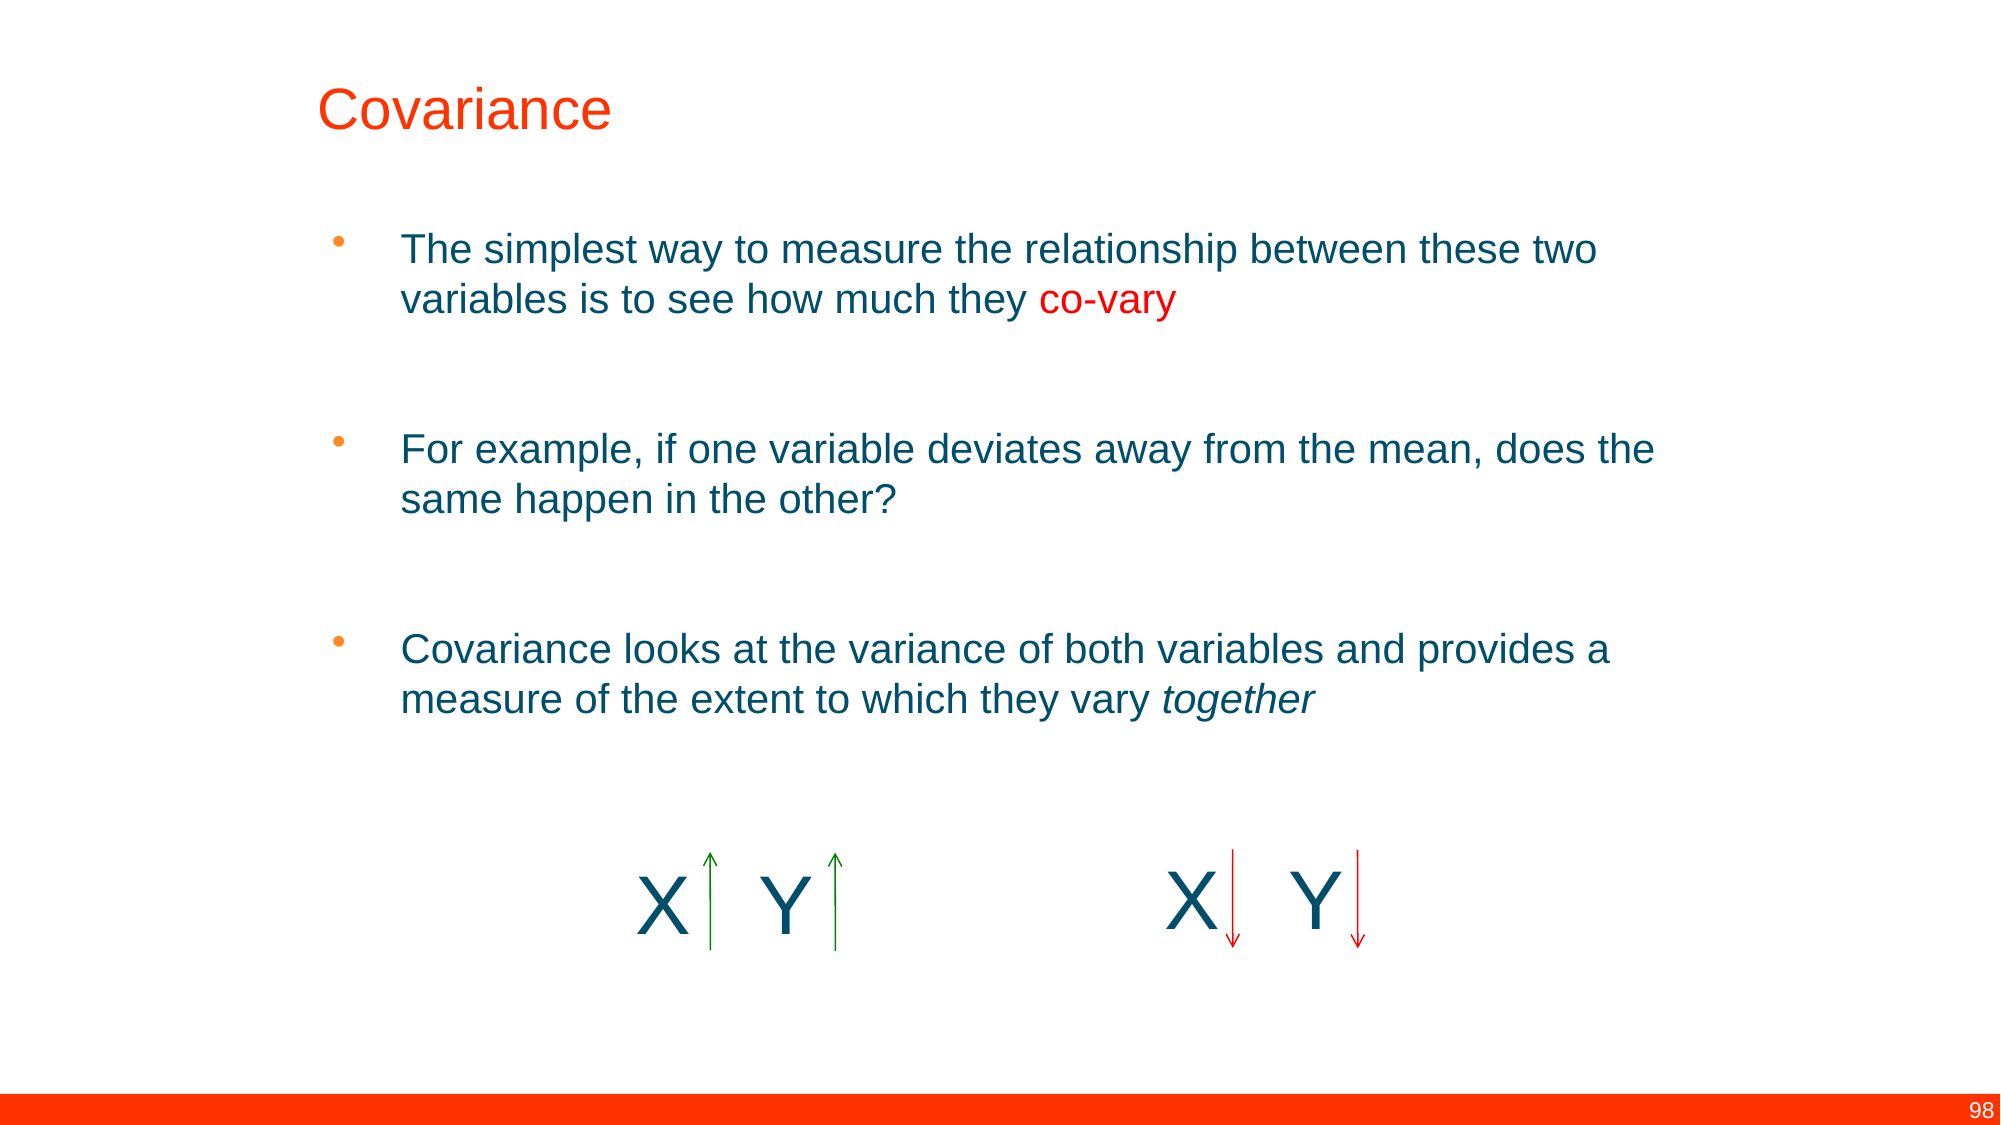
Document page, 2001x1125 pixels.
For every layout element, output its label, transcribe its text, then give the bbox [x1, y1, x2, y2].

text_box X [1146, 838, 1239, 954]
text_box Y [740, 843, 833, 959]
text_box The simplest way to measure the relationship between these two variables is to see how much they co-vary For example, if one variable deviates away from the mean, does the same happen in the other? Covariance looks at the variance of both variables and provides a measure of the extent to which they vary together [331, 171, 1671, 1001]
text_box X [616, 843, 709, 959]
text_box Y [1270, 838, 1363, 954]
text_box Covariance [317, 71, 1476, 174]
